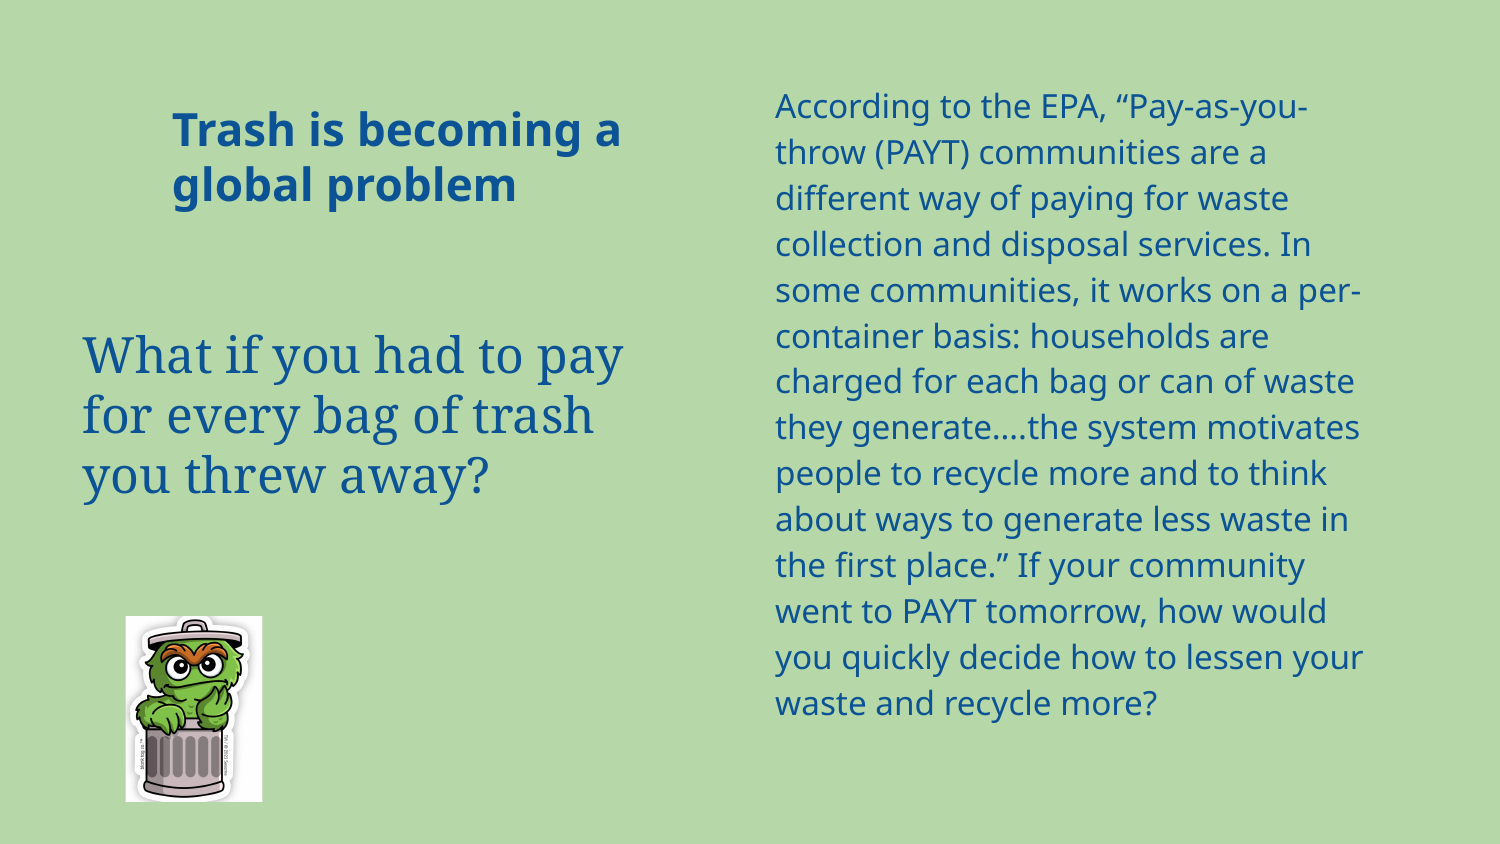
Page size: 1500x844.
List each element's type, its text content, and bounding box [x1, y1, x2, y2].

list What if you had to pay for every bag of trash you threw away? [67, 308, 683, 539]
list According to the EPA, “Pay-as-you-throw (PAYT) communities are a different way of paying for waste collection and disposal services. In some communities, it works on a per-container basis: households are charged for each bag or can of waste they generate….the system motivates people to recycle more and to think about ways to generate less waste in the first place.” If your community went to PAYT tomorrow, how would you quickly decide how to lessen your waste and recycle more? [760, 64, 1404, 798]
title Trash is becoming a global problem [156, 53, 683, 257]
picture [125, 616, 263, 802]
